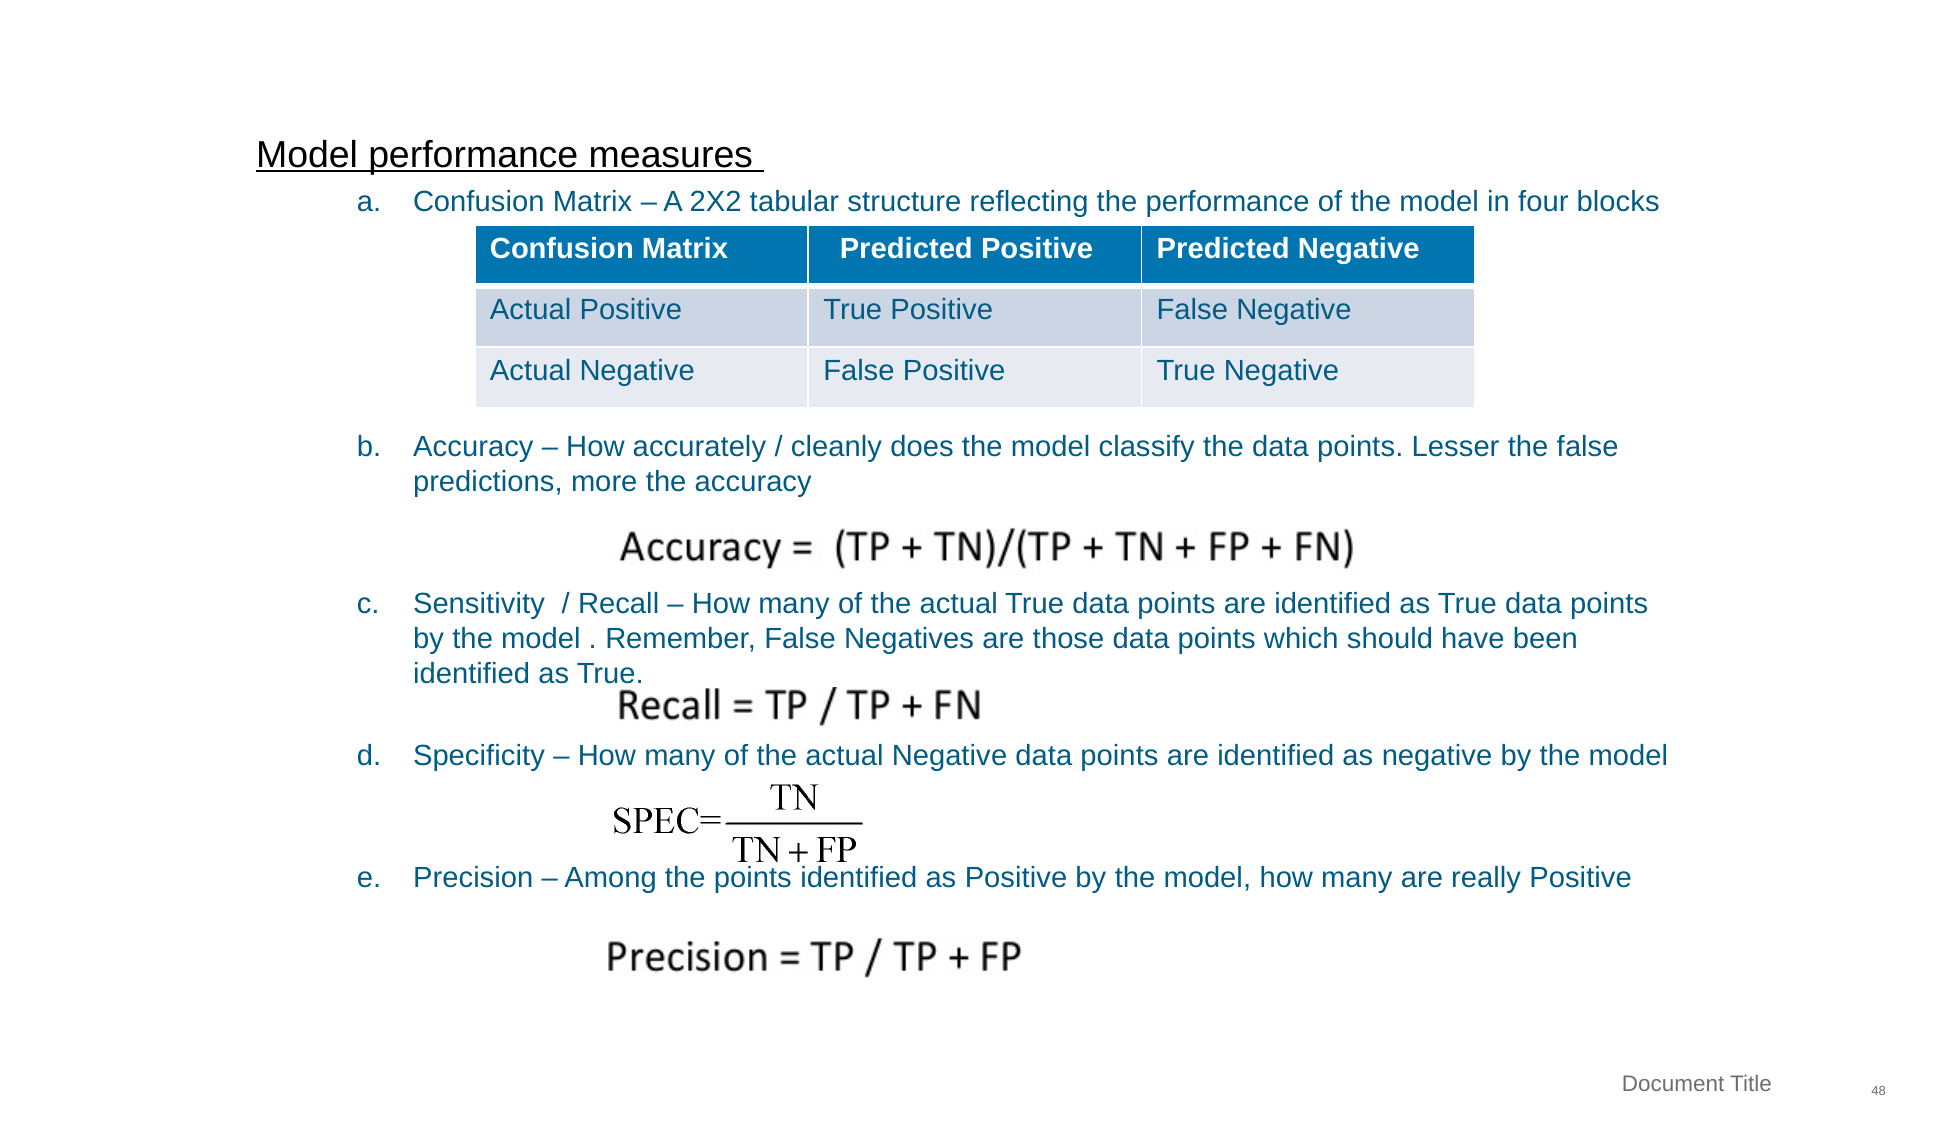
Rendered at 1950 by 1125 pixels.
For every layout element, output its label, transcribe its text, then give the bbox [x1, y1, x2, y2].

table_header Predicted Negative [1142, 226, 1474, 283]
table_cell Actual Positive [476, 289, 807, 346]
picture [612, 524, 1364, 575]
table_cell True Negative [1142, 348, 1474, 407]
title Model performance measures [255, 107, 1638, 175]
table_cell True Positive [809, 289, 1141, 346]
picture [612, 779, 863, 863]
table_cell Actual Negative [476, 348, 807, 407]
picture [612, 687, 997, 729]
text_box Confusion Matrix – A 2X2 tabular structure reflecting the performance of the model in four blocks Accuracy – How accurately / cleanly does the model classify the data points. Lesser the false predictions, more the accuracy Sensitivity / Recall – How many of the actual True data points are identified as True data points by the model . Remember, False Negatives are those data points which should have been identified as True. Specificity – How many of the actual Negative data points are identified as negative by the model Precision – Among the points identified as Positive by the model, how many are really Positive [258, 174, 1702, 901]
picture [604, 937, 1025, 979]
table_cell False Positive [809, 348, 1141, 407]
table_cell False Negative [1142, 289, 1474, 346]
table_header Predicted Positive [809, 226, 1141, 283]
table_header Confusion Matrix [476, 226, 807, 283]
